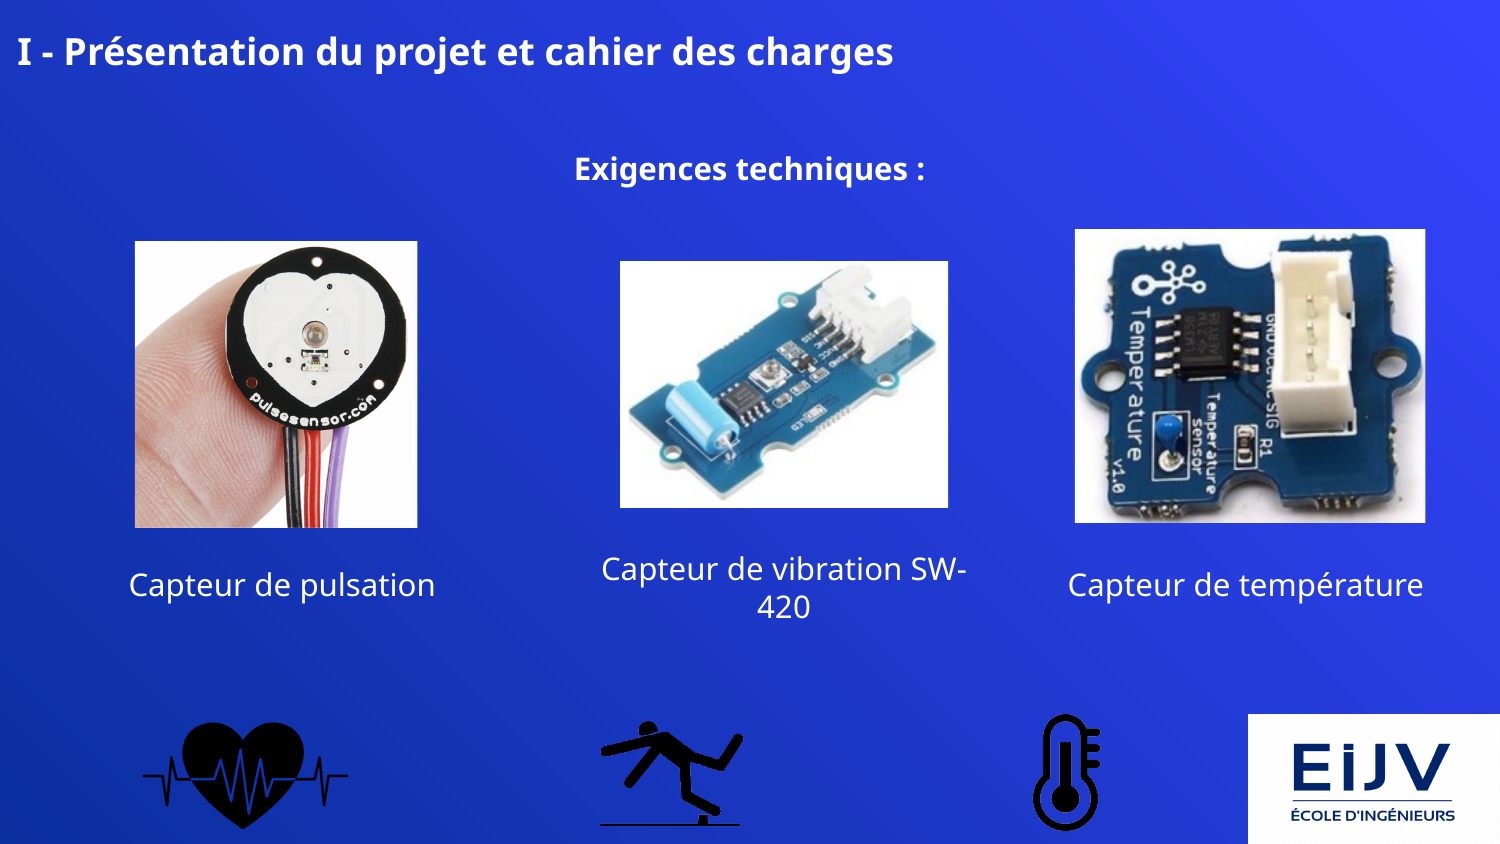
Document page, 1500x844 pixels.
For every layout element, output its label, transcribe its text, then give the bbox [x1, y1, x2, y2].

text_box Capteur de température [1004, 549, 1497, 618]
picture [134, 241, 418, 528]
text_box Exigences techniques : [0, 128, 1500, 279]
picture [592, 686, 751, 844]
picture [140, 714, 350, 831]
picture [1008, 714, 1125, 831]
text_box Capteur de vibration SW-420 [559, 534, 1009, 608]
text_box Capteur de pulsation [113, 549, 502, 655]
title I - Présentation du projet et cahier des charges [17, 0, 1500, 74]
picture [1074, 229, 1426, 523]
picture [1248, 714, 1500, 844]
picture [619, 260, 949, 509]
